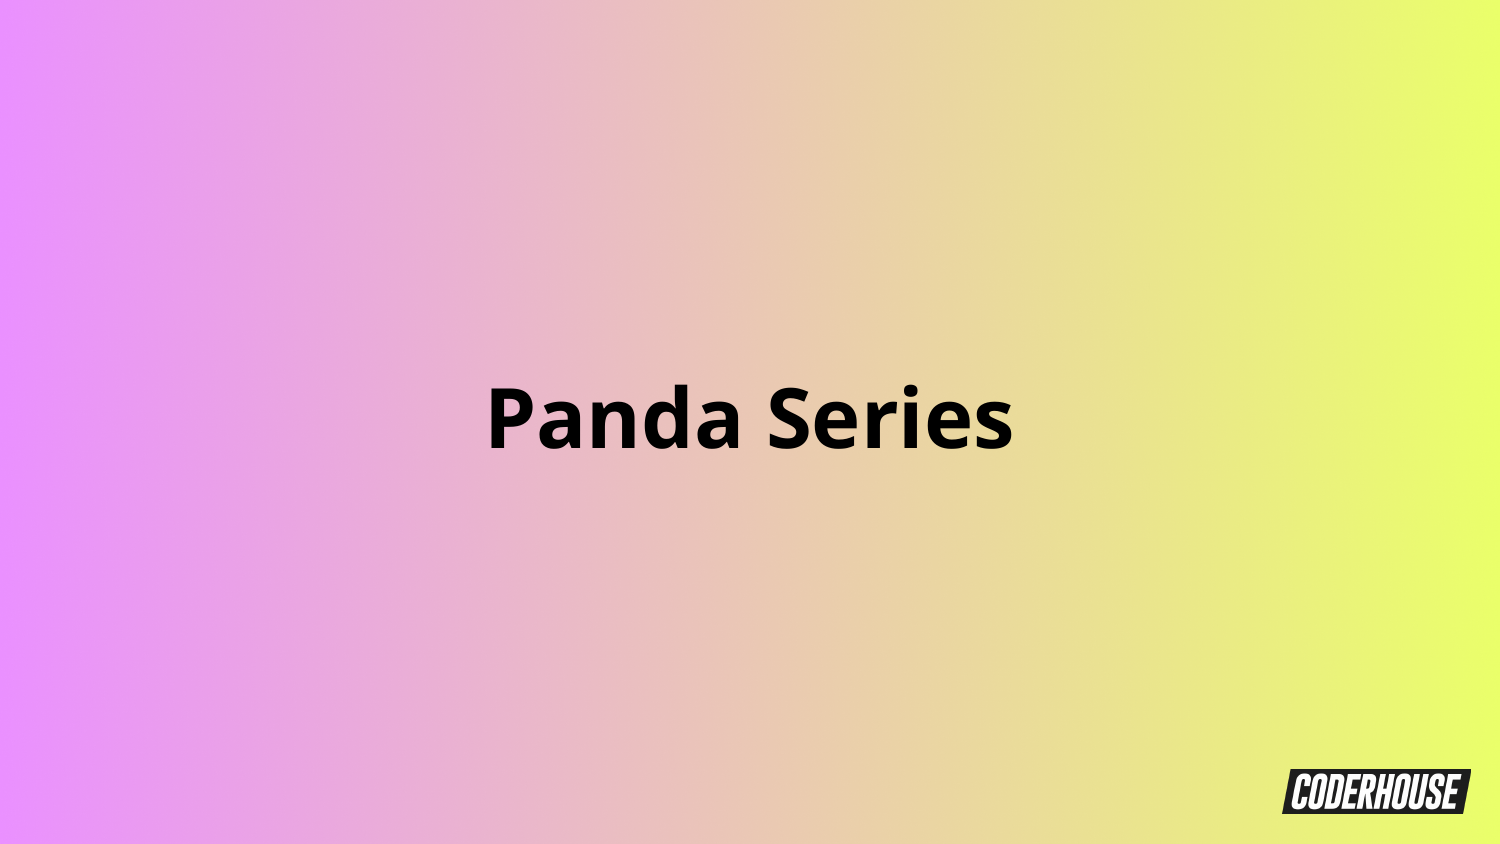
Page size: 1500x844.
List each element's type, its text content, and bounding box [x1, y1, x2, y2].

picture [0, 0, 1500, 844]
text_box Panda Series [239, 361, 1261, 482]
